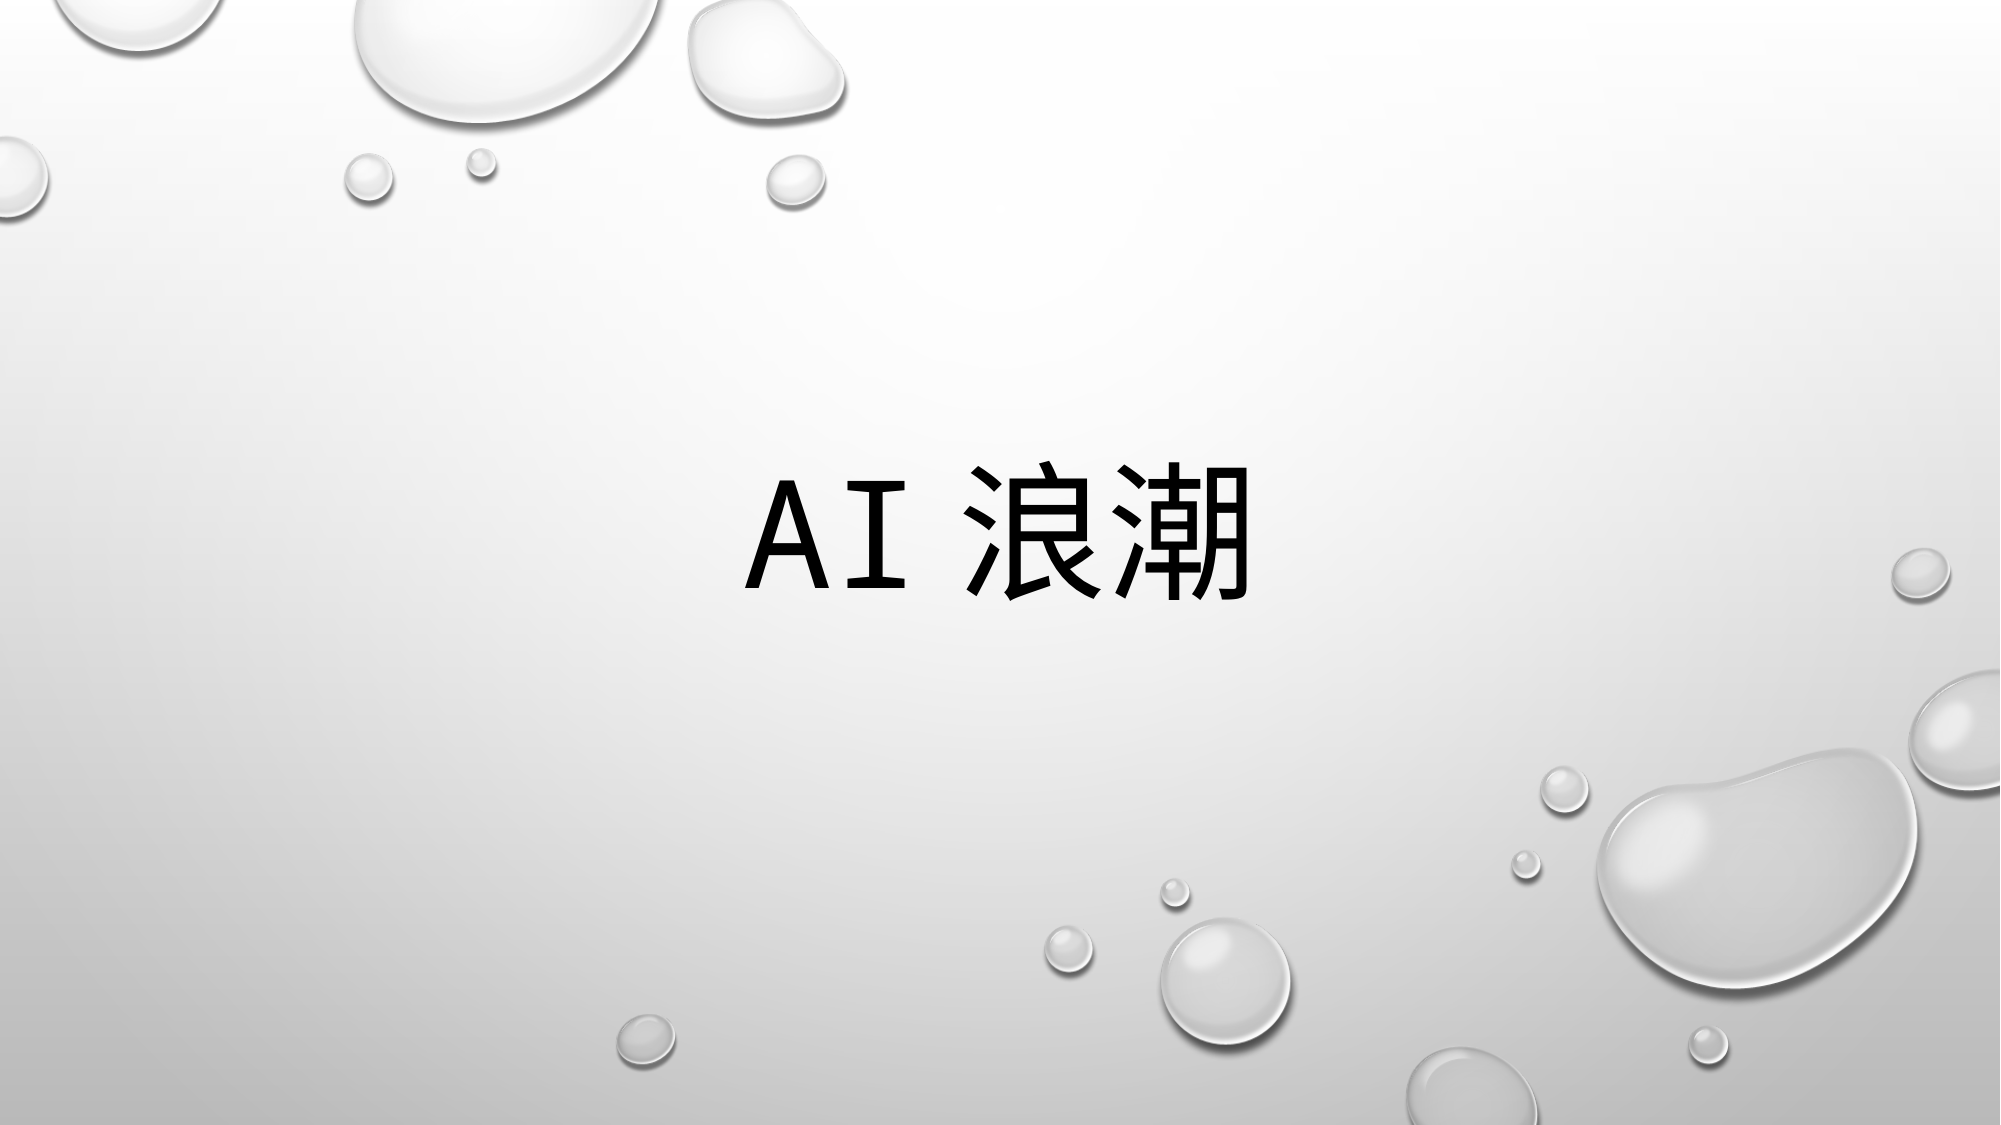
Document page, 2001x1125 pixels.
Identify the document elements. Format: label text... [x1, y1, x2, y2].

picture [0, 0, 2000, 1125]
title AI浪潮 [224, 216, 1776, 629]
